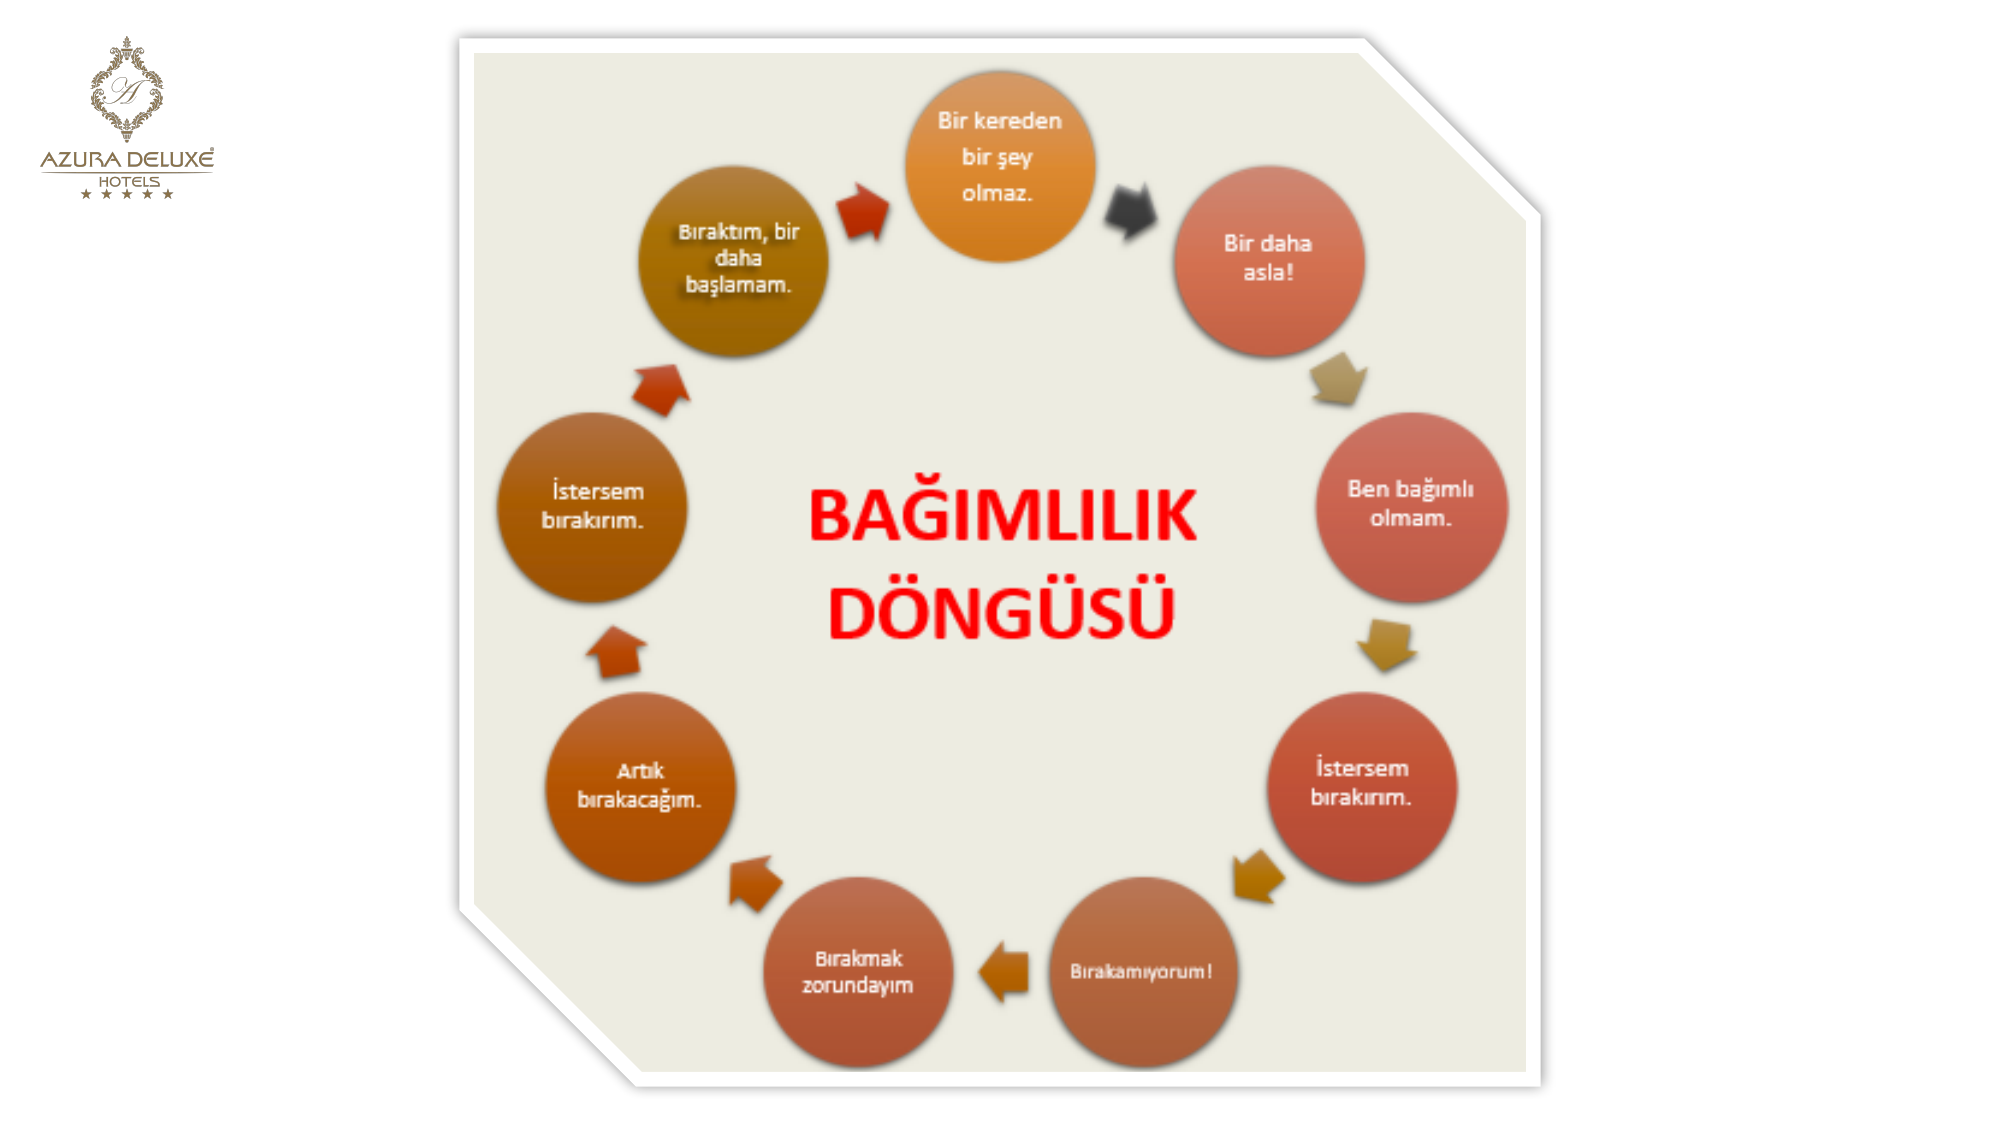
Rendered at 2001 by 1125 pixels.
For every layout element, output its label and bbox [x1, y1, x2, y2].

picture [39, 36, 215, 199]
picture [466, 45, 1534, 1080]
